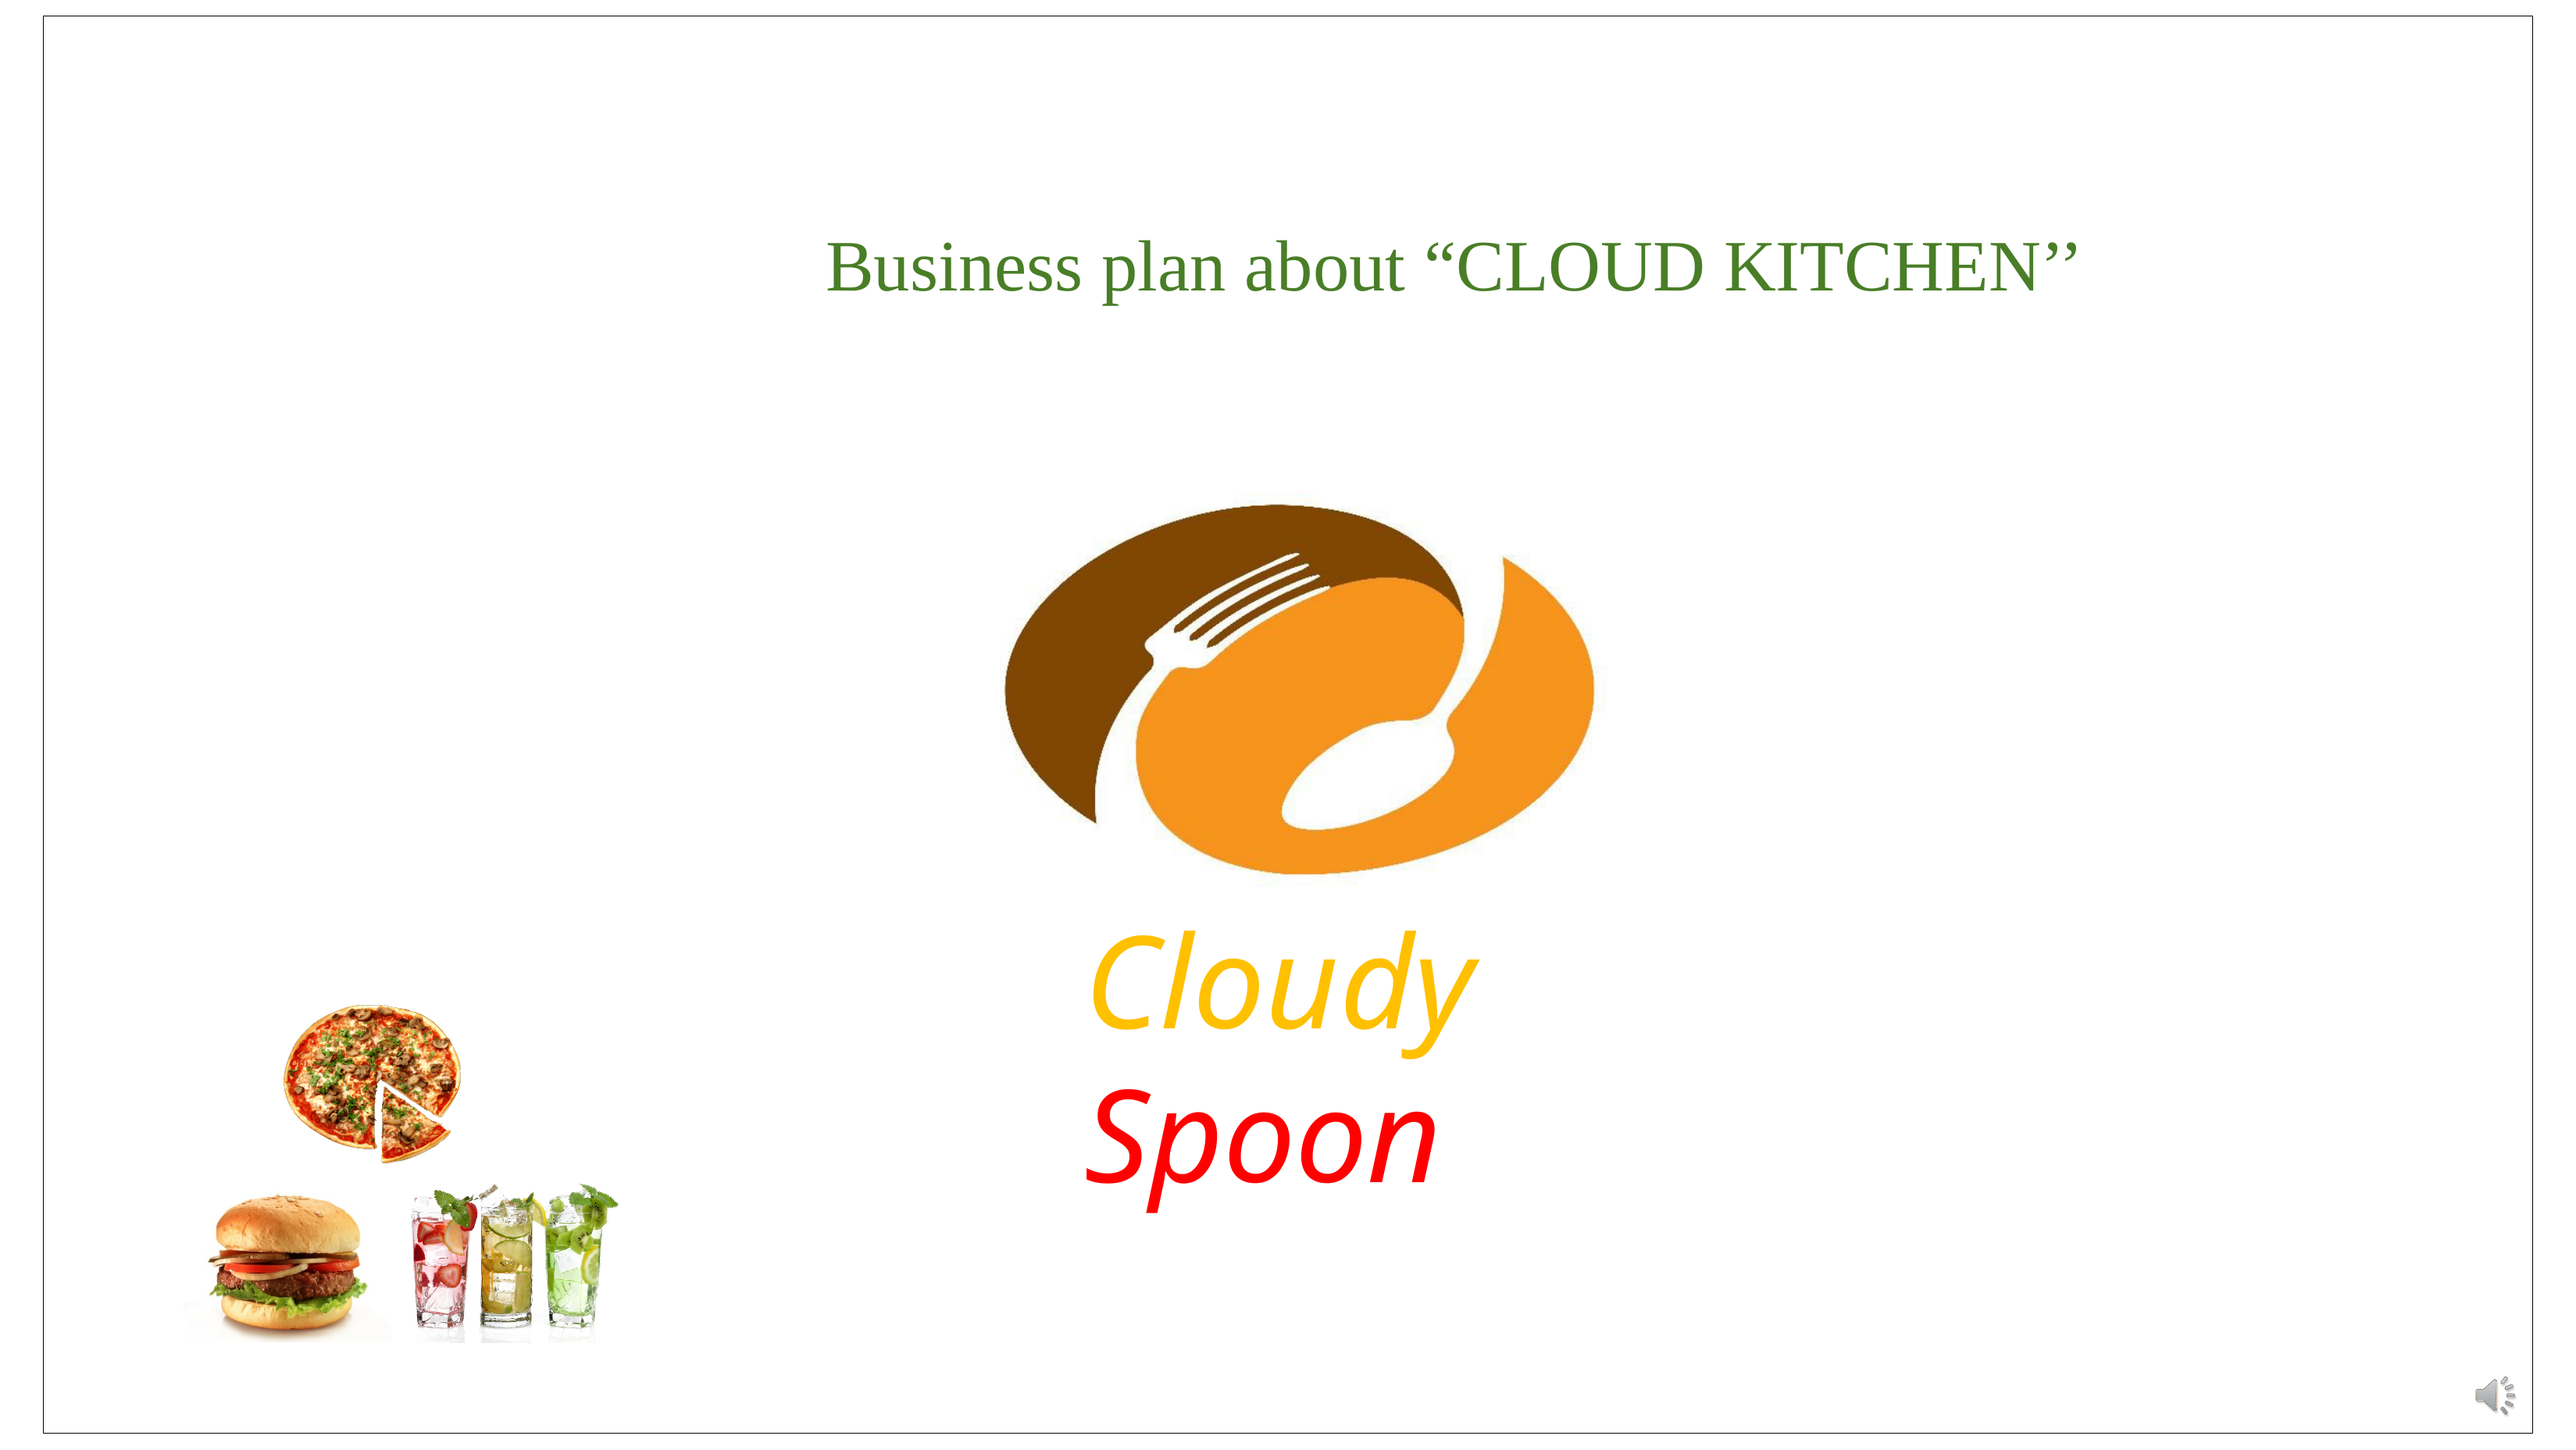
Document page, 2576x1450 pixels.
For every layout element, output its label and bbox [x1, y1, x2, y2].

picture [184, 1005, 624, 1343]
text_box [43, 16, 2533, 1434]
